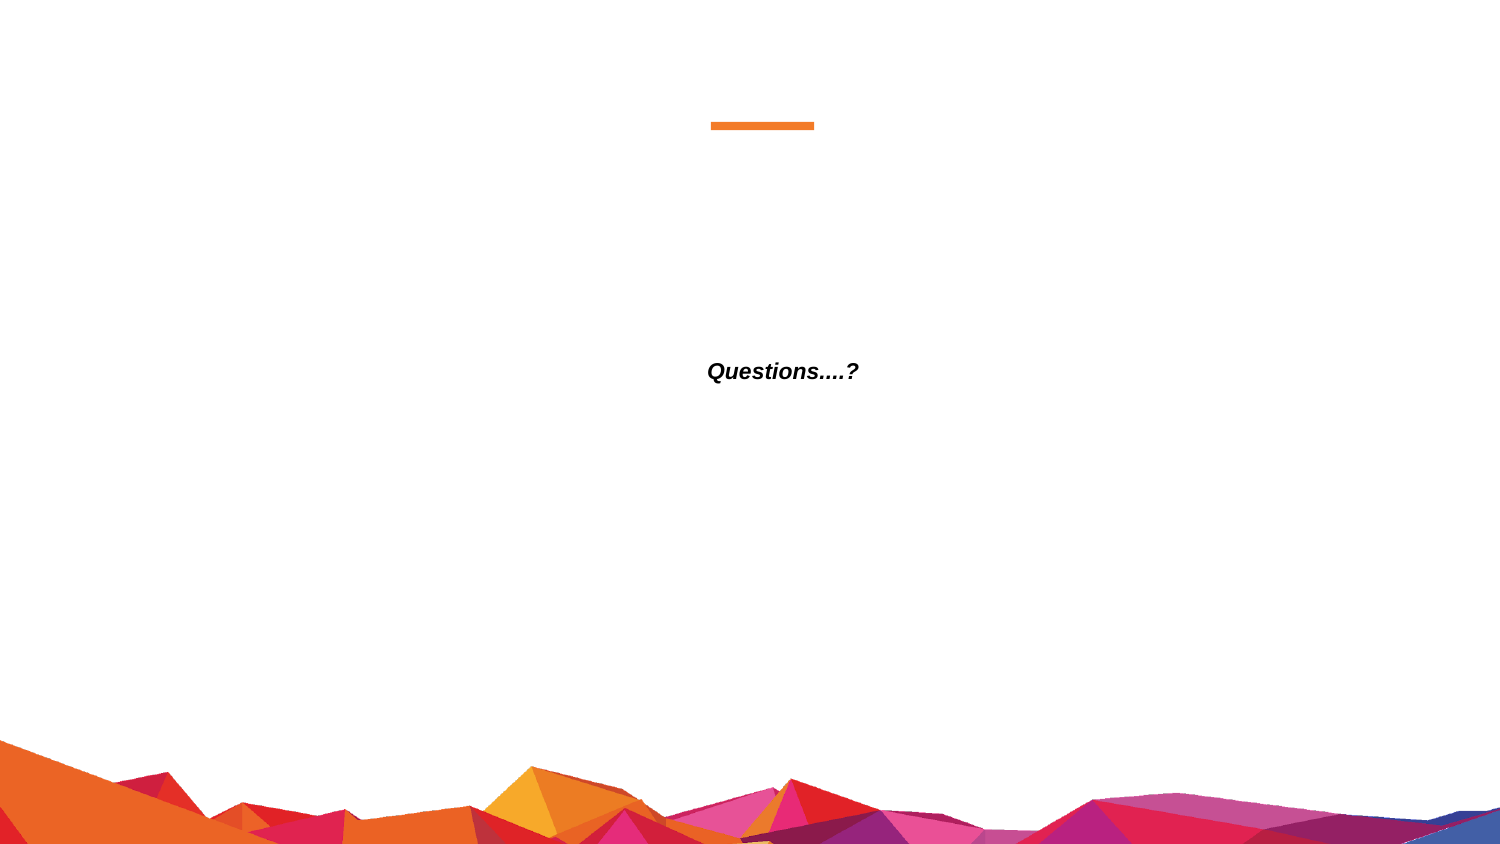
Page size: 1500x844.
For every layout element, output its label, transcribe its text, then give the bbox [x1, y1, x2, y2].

list Questions....? [450, 326, 1117, 414]
picture [0, 740, 1500, 844]
